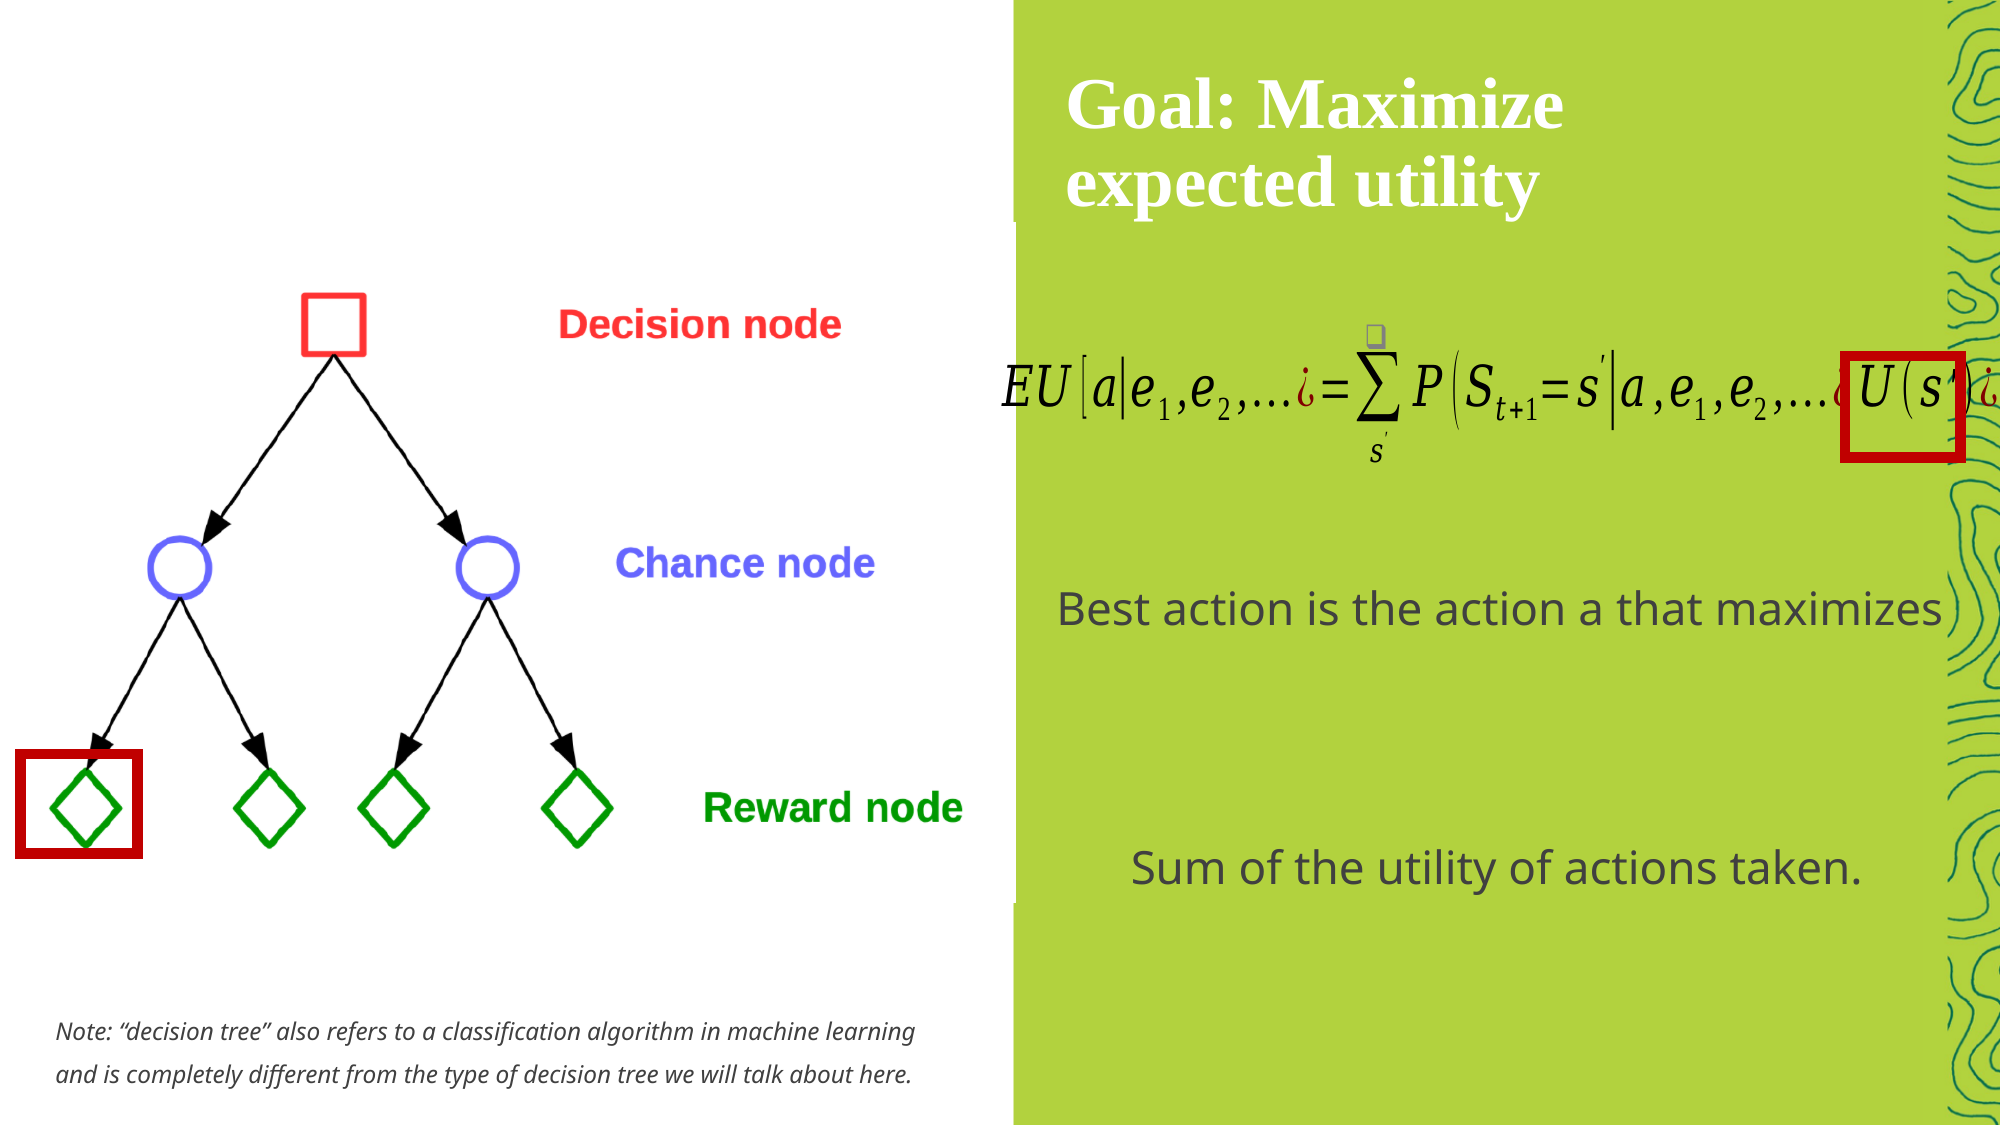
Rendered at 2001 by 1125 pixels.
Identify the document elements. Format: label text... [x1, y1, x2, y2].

picture [0, 0, 2000, 1125]
text_box Sum of the utility of actions taken. [1036, 803, 1958, 946]
title Goal: Maximize expected utility [1050, 35, 1819, 253]
list Note: “decision tree” also refers to a classification algorithm in machine learning and is completely different from the type of decision tree we will talk about here. [40, 994, 975, 1125]
text_box [1844, 355, 1962, 459]
